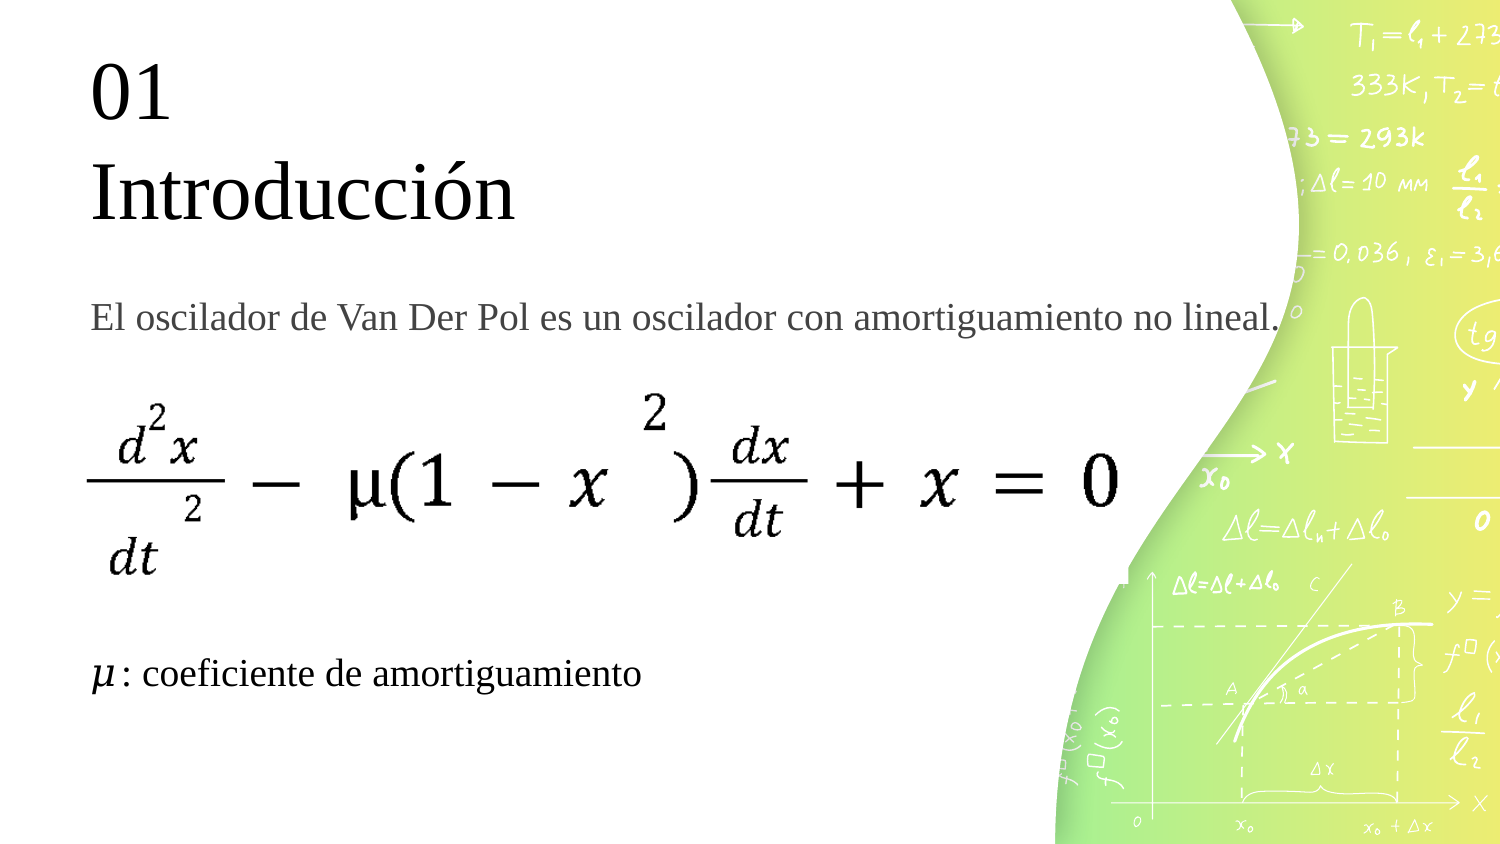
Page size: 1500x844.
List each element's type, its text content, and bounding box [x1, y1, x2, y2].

text_box 𝜇: coeficiente de amortiguamiento [75, 632, 700, 710]
picture [75, 388, 1129, 602]
title 01 Introducción [75, 21, 700, 132]
subtitle El oscilador de Van Der Pol es un oscilador con amortiguamiento no lineal. [75, 275, 1315, 471]
